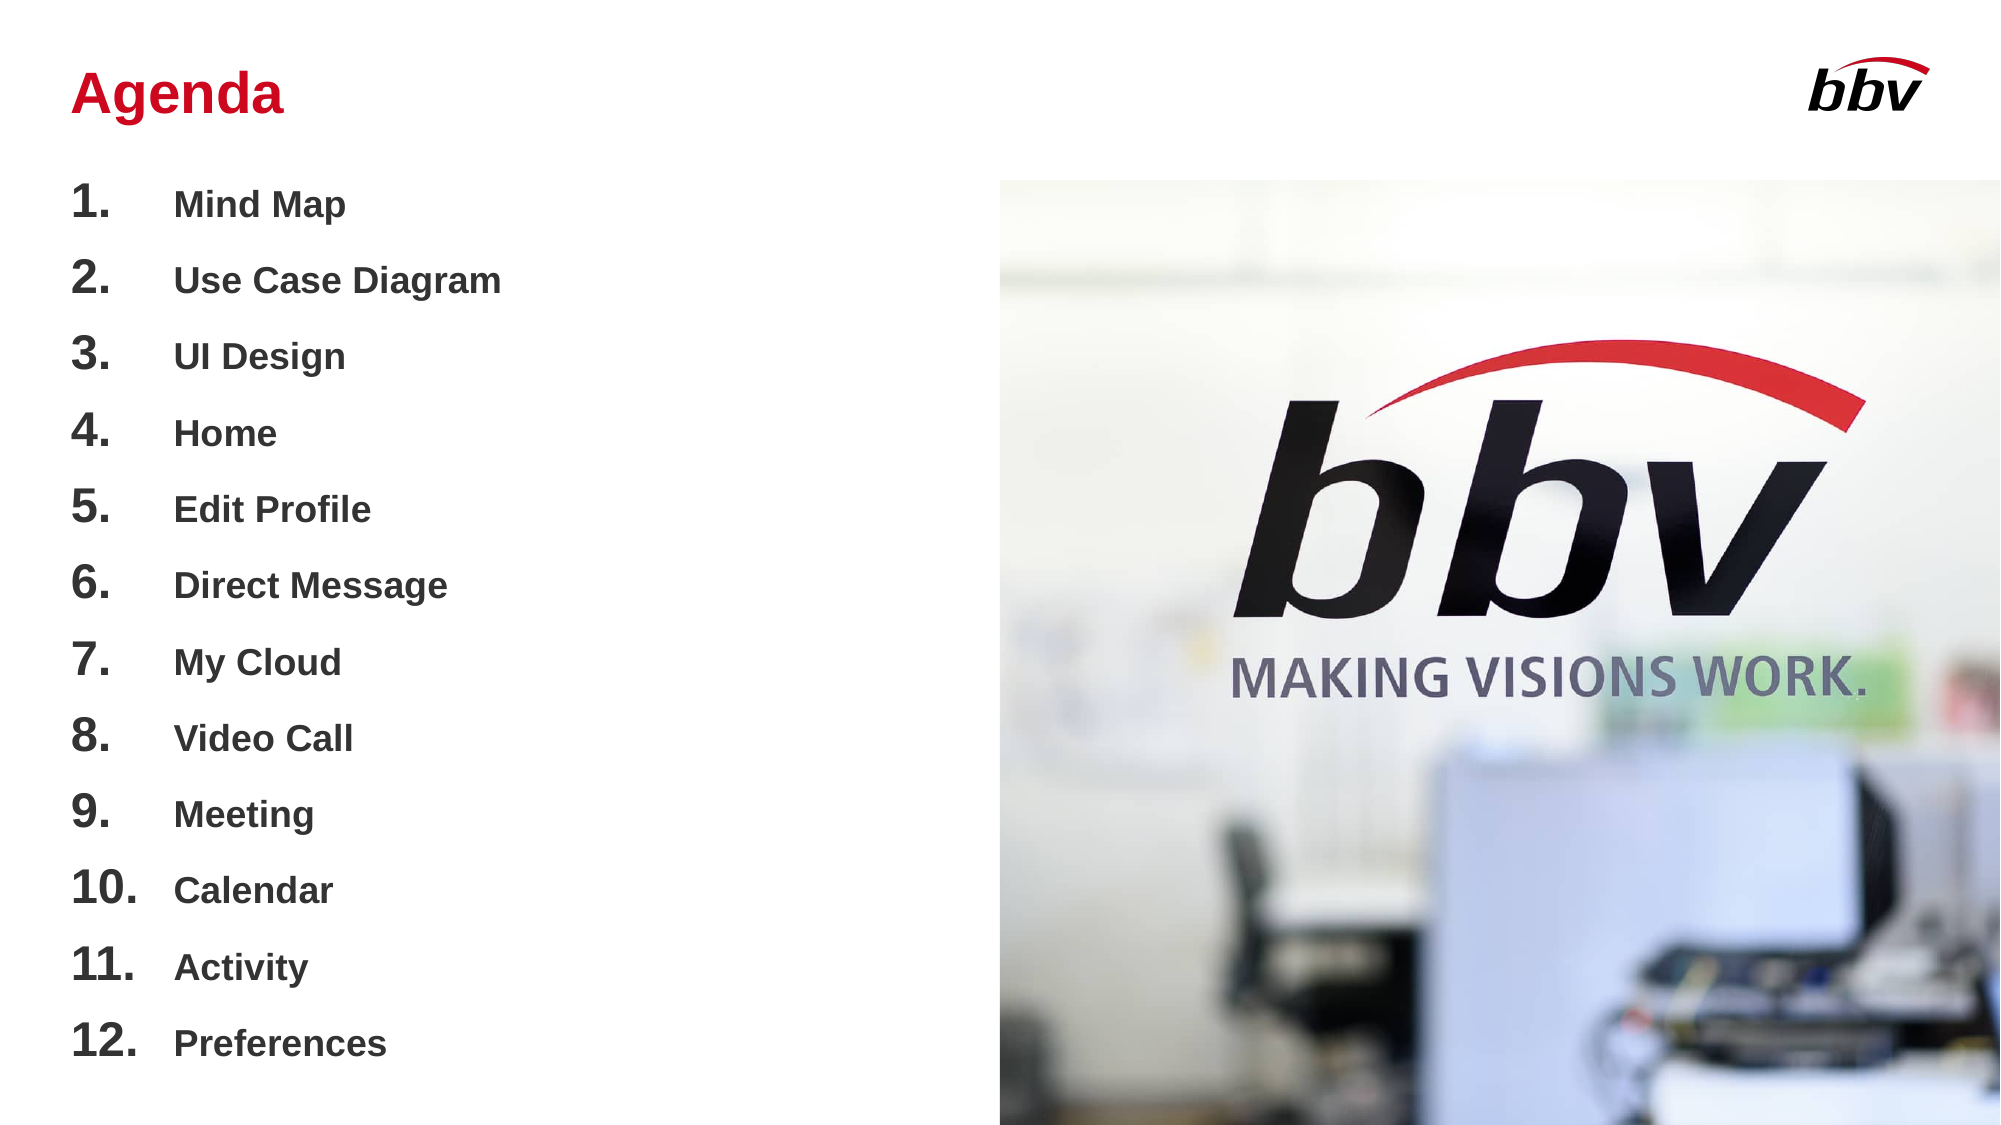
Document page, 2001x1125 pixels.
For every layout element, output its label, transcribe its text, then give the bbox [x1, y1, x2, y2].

picture [1808, 57, 1930, 111]
list Mind Map Use Case Diagram UI Design Home Edit Profile Direct Message My Cloud Video Call Meeting Calendar Activity Preferences [70, 181, 930, 984]
picture [999, 179, 2000, 1125]
title Agenda [70, 0, 1666, 181]
